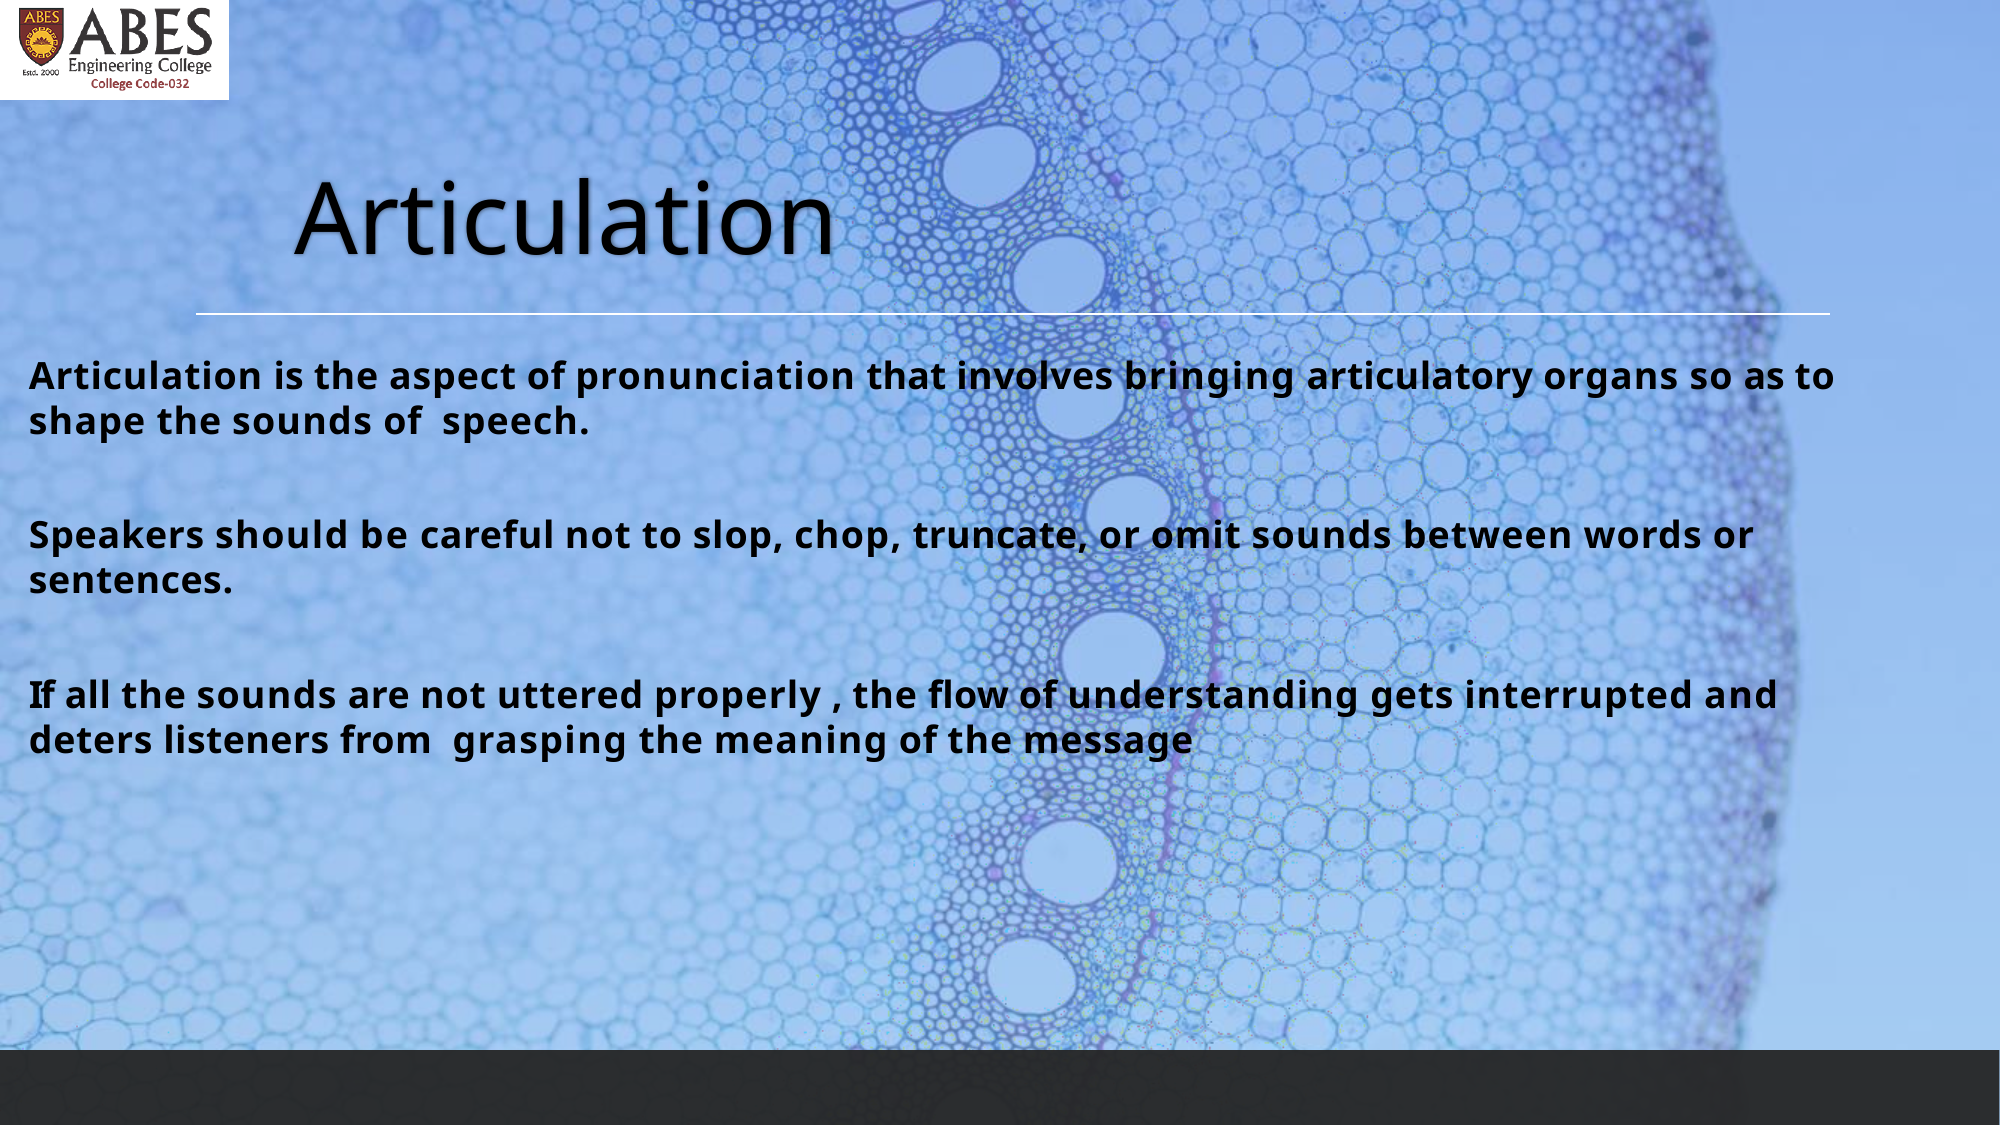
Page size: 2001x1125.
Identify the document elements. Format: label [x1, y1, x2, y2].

picture [0, 0, 2000, 313]
text_box [0, 313, 2000, 1125]
